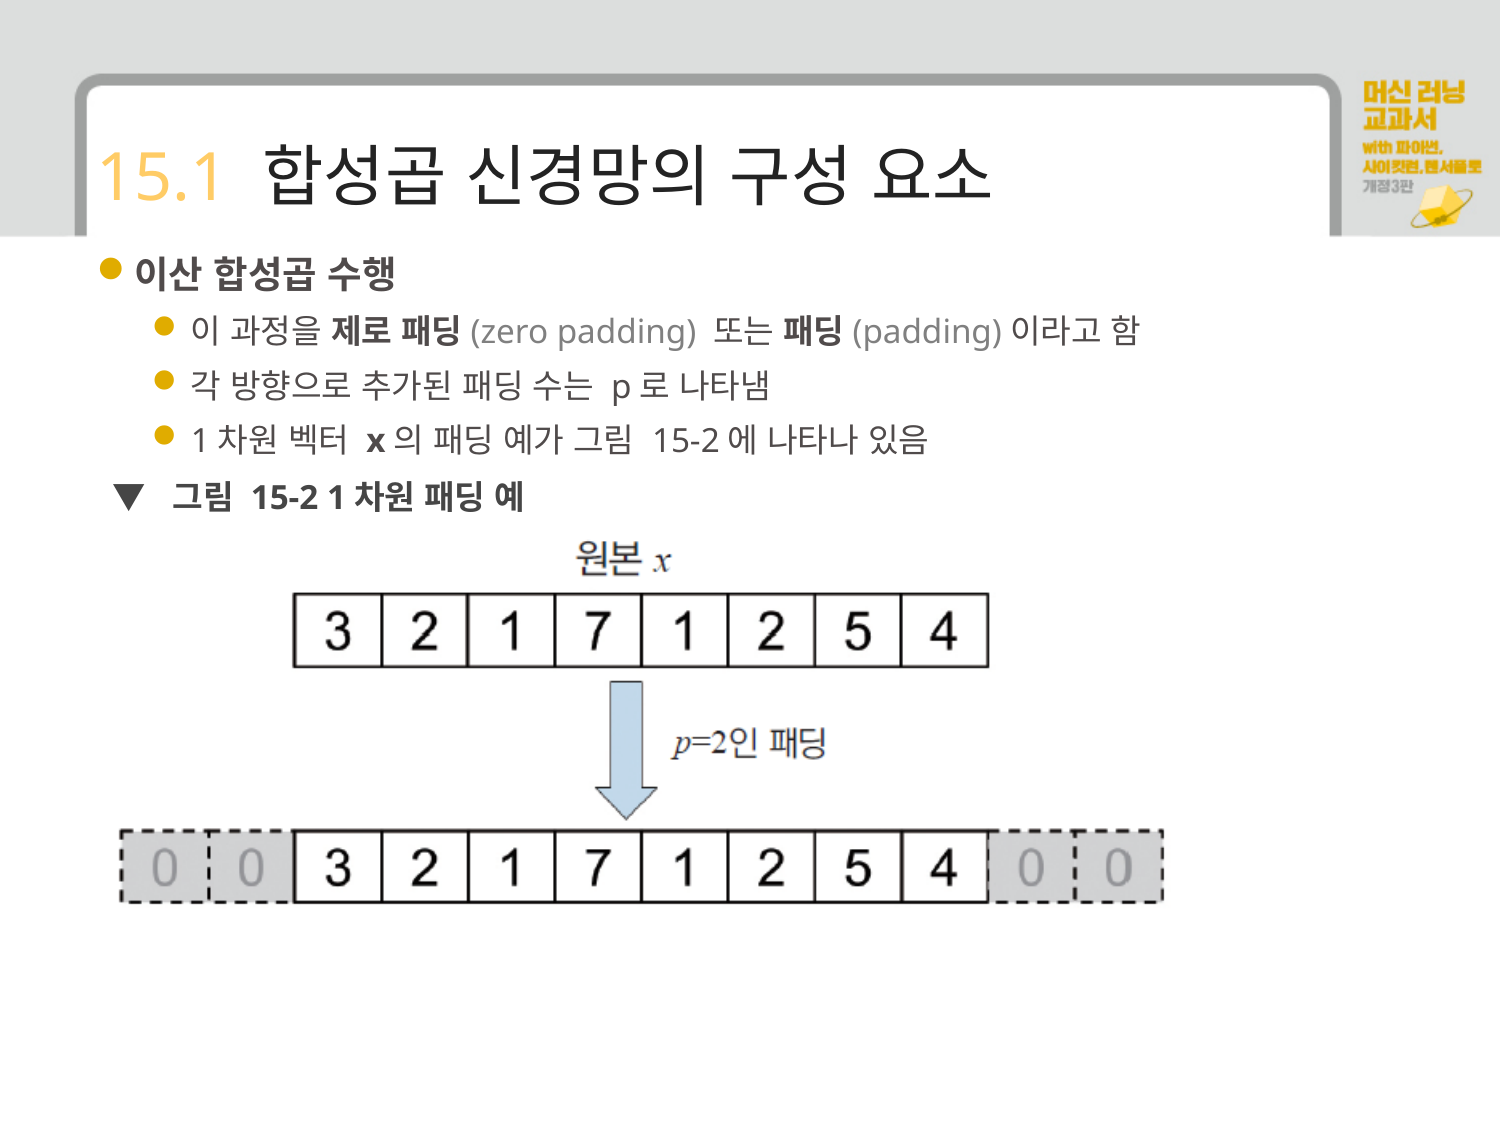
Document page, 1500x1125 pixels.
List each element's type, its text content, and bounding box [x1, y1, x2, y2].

title 15.1 합성곱 신경망의 구성 요소 [81, 90, 1412, 222]
list 이산 합성곱 수행 이 과정을 제로 패딩(zero padding) 또는 패딩(padding)이라고 함 각 방향으로 추가된 패딩 수는 p로 나타냄 1차원 벡터 x의 패딩 예가 그림 15-2에 나타나 있음 [81, 239, 1412, 1054]
picture [0, 0, 1500, 1125]
text_box ▼ 그림 15-2 1차원 패딩 예 [97, 468, 1424, 535]
